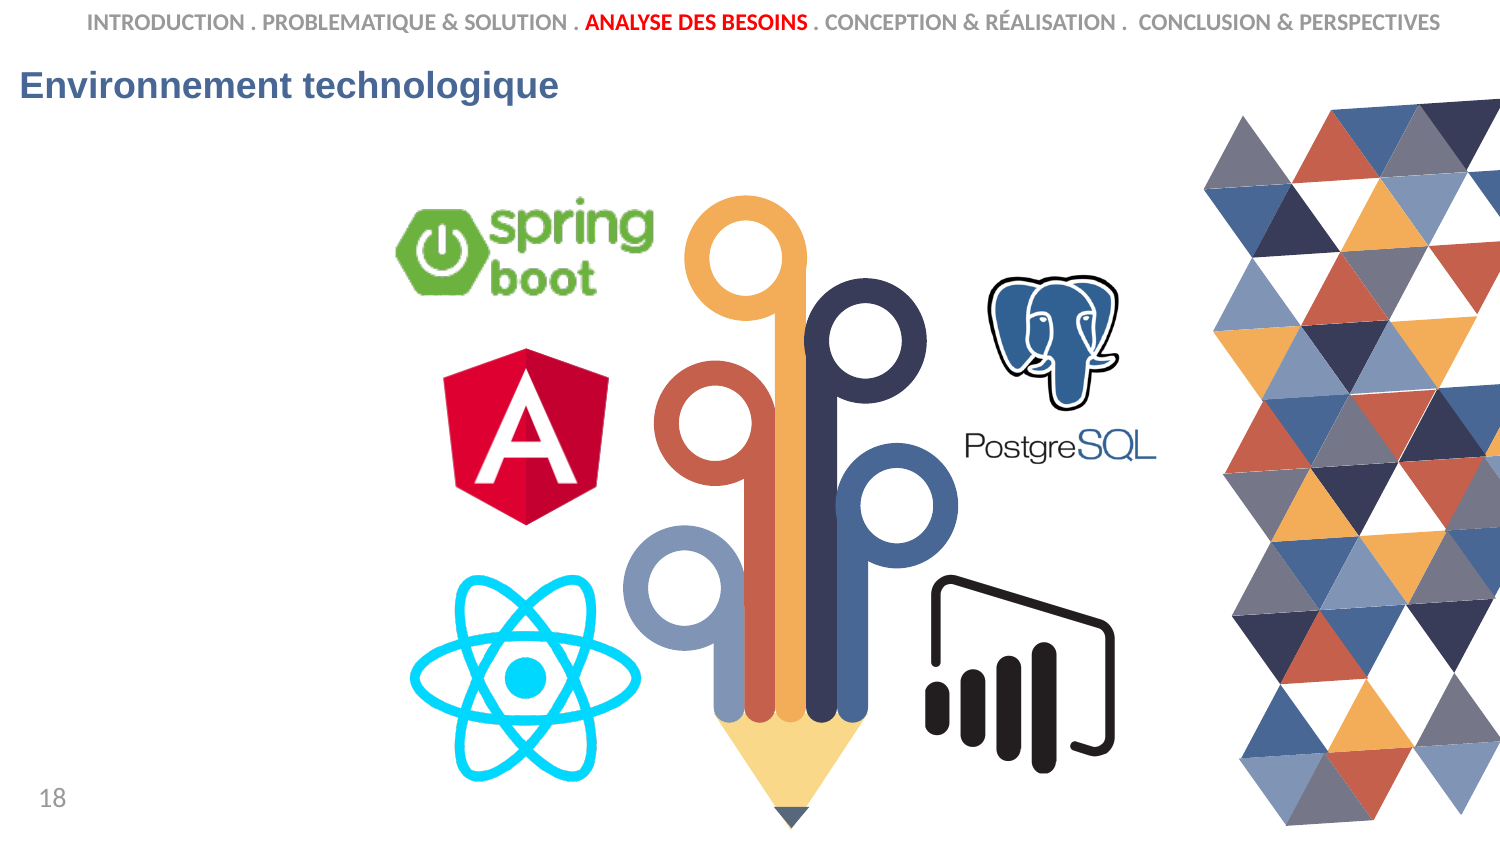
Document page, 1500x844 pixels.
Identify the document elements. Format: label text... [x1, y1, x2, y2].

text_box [1032, 47, 1500, 817]
text_box Environnement technologique [19, 60, 1027, 106]
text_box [635, 207, 946, 831]
picture [393, 183, 659, 543]
picture [920, 574, 1120, 774]
picture [947, 242, 1169, 489]
text_box INTRODUCTION . PROBLEMATIQUE & SOLUTION . ANALYSE DES BESOINS . CONCEPTION & RÉALISATION . CONCLUSION & PERSPECTIVES [0, 0, 1500, 43]
text_box 18 [23, 772, 88, 799]
picture [401, 554, 649, 802]
